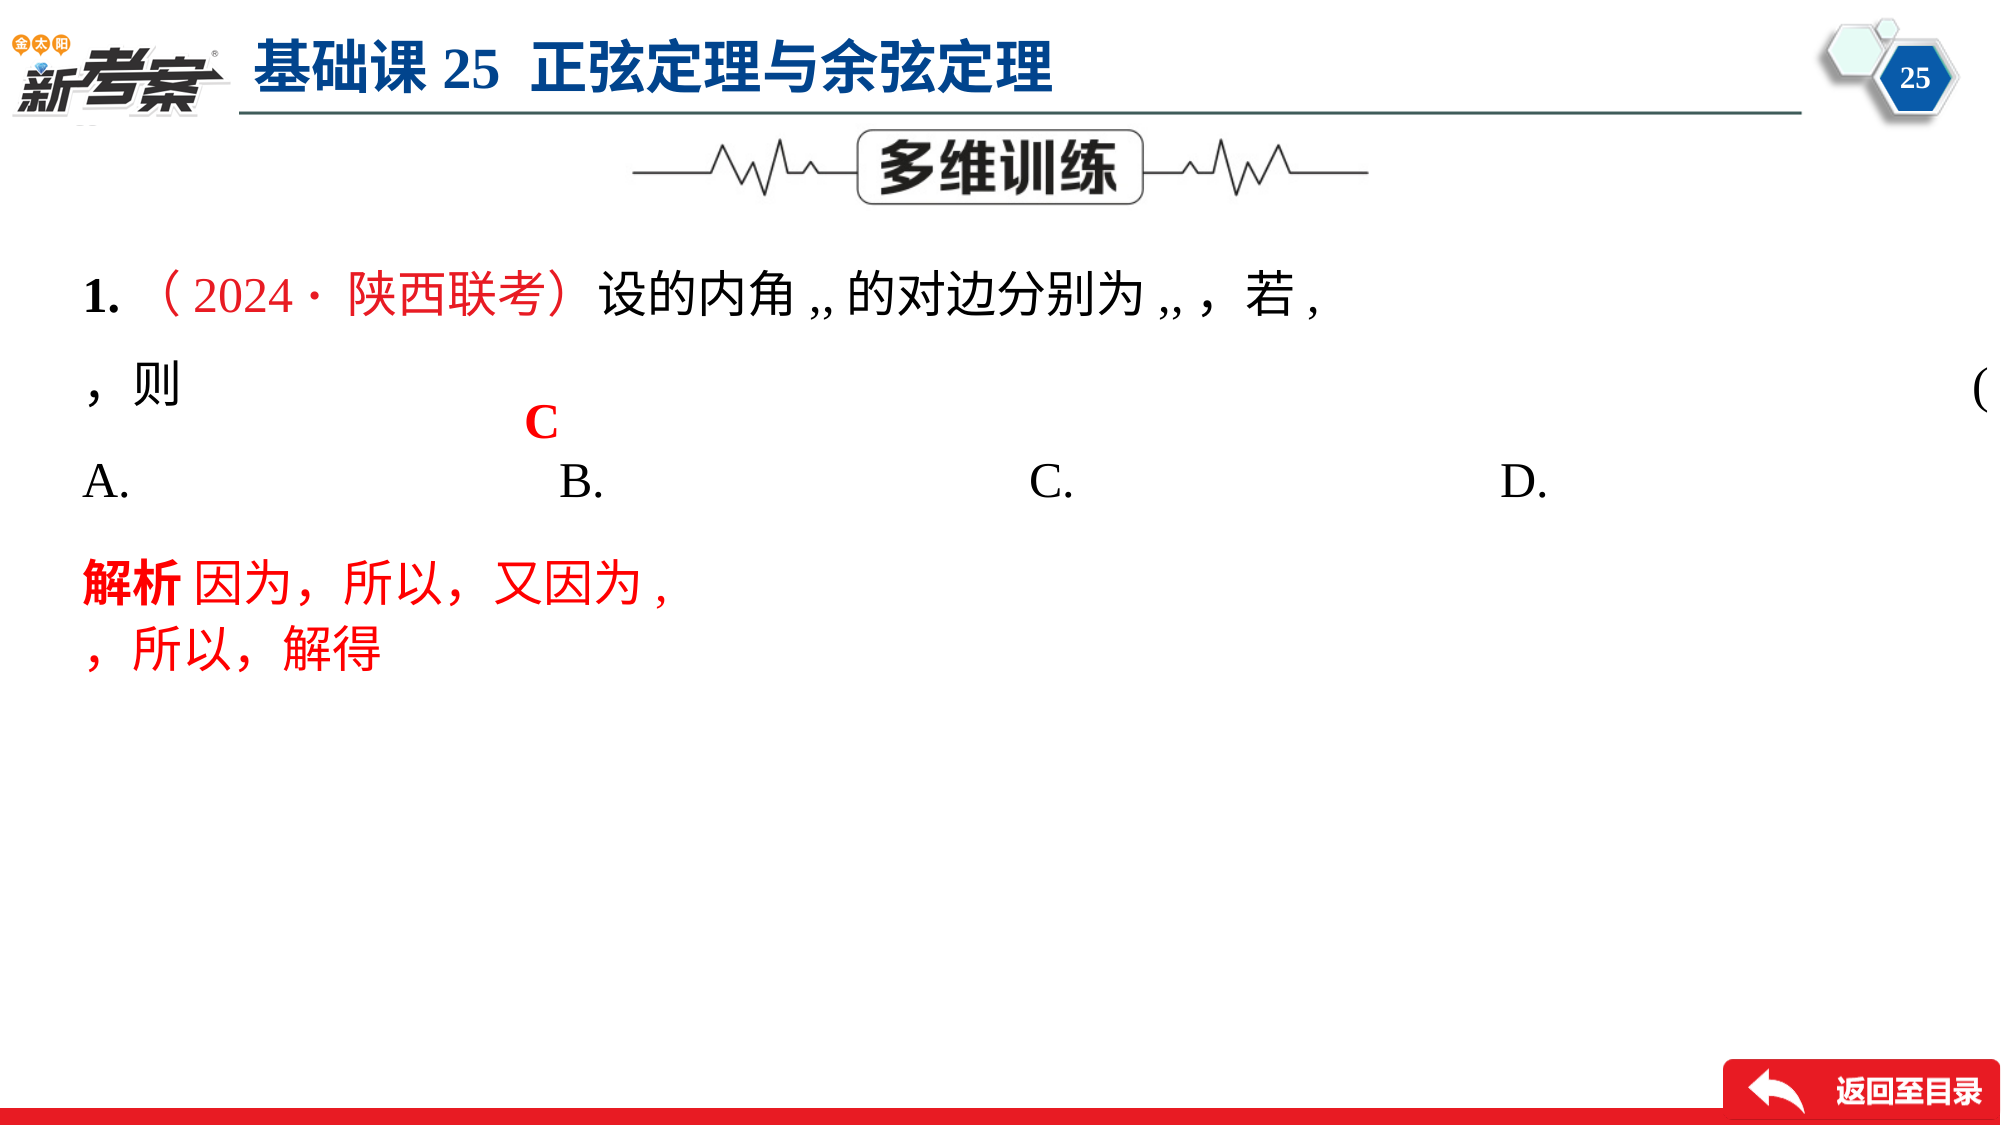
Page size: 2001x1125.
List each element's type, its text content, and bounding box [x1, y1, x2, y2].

picture [0, 0, 2001, 1125]
text_box C [506, 360, 579, 440]
